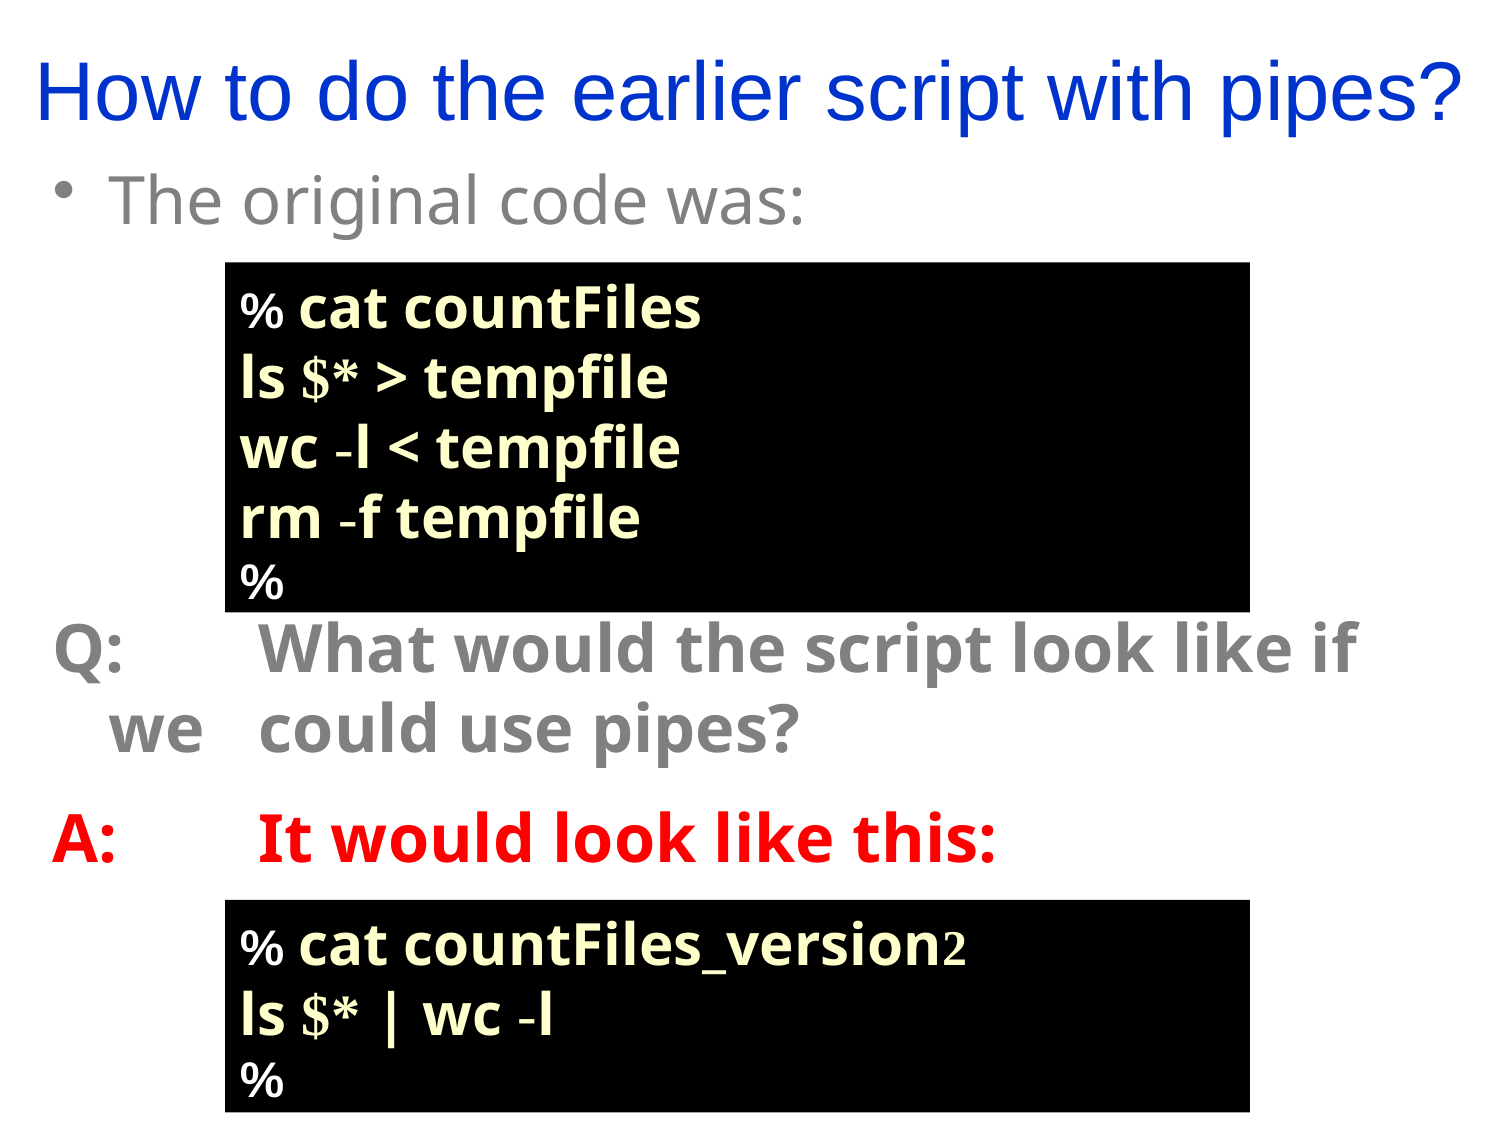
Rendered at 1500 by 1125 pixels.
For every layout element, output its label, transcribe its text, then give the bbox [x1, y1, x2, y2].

list The original code was: Q: What would the script look like if we could use pipes? A: It would look like this: [37, 150, 1463, 1125]
text_box % cat countFiles ls $* > tempfile wc -l < tempfile rm -f tempfile % [225, 262, 1250, 613]
text_box % cat countFiles_version2 ls $* | wc -l % [225, 899, 1250, 1113]
text_box How to do the earlier script with pipes? [0, 24, 1500, 150]
